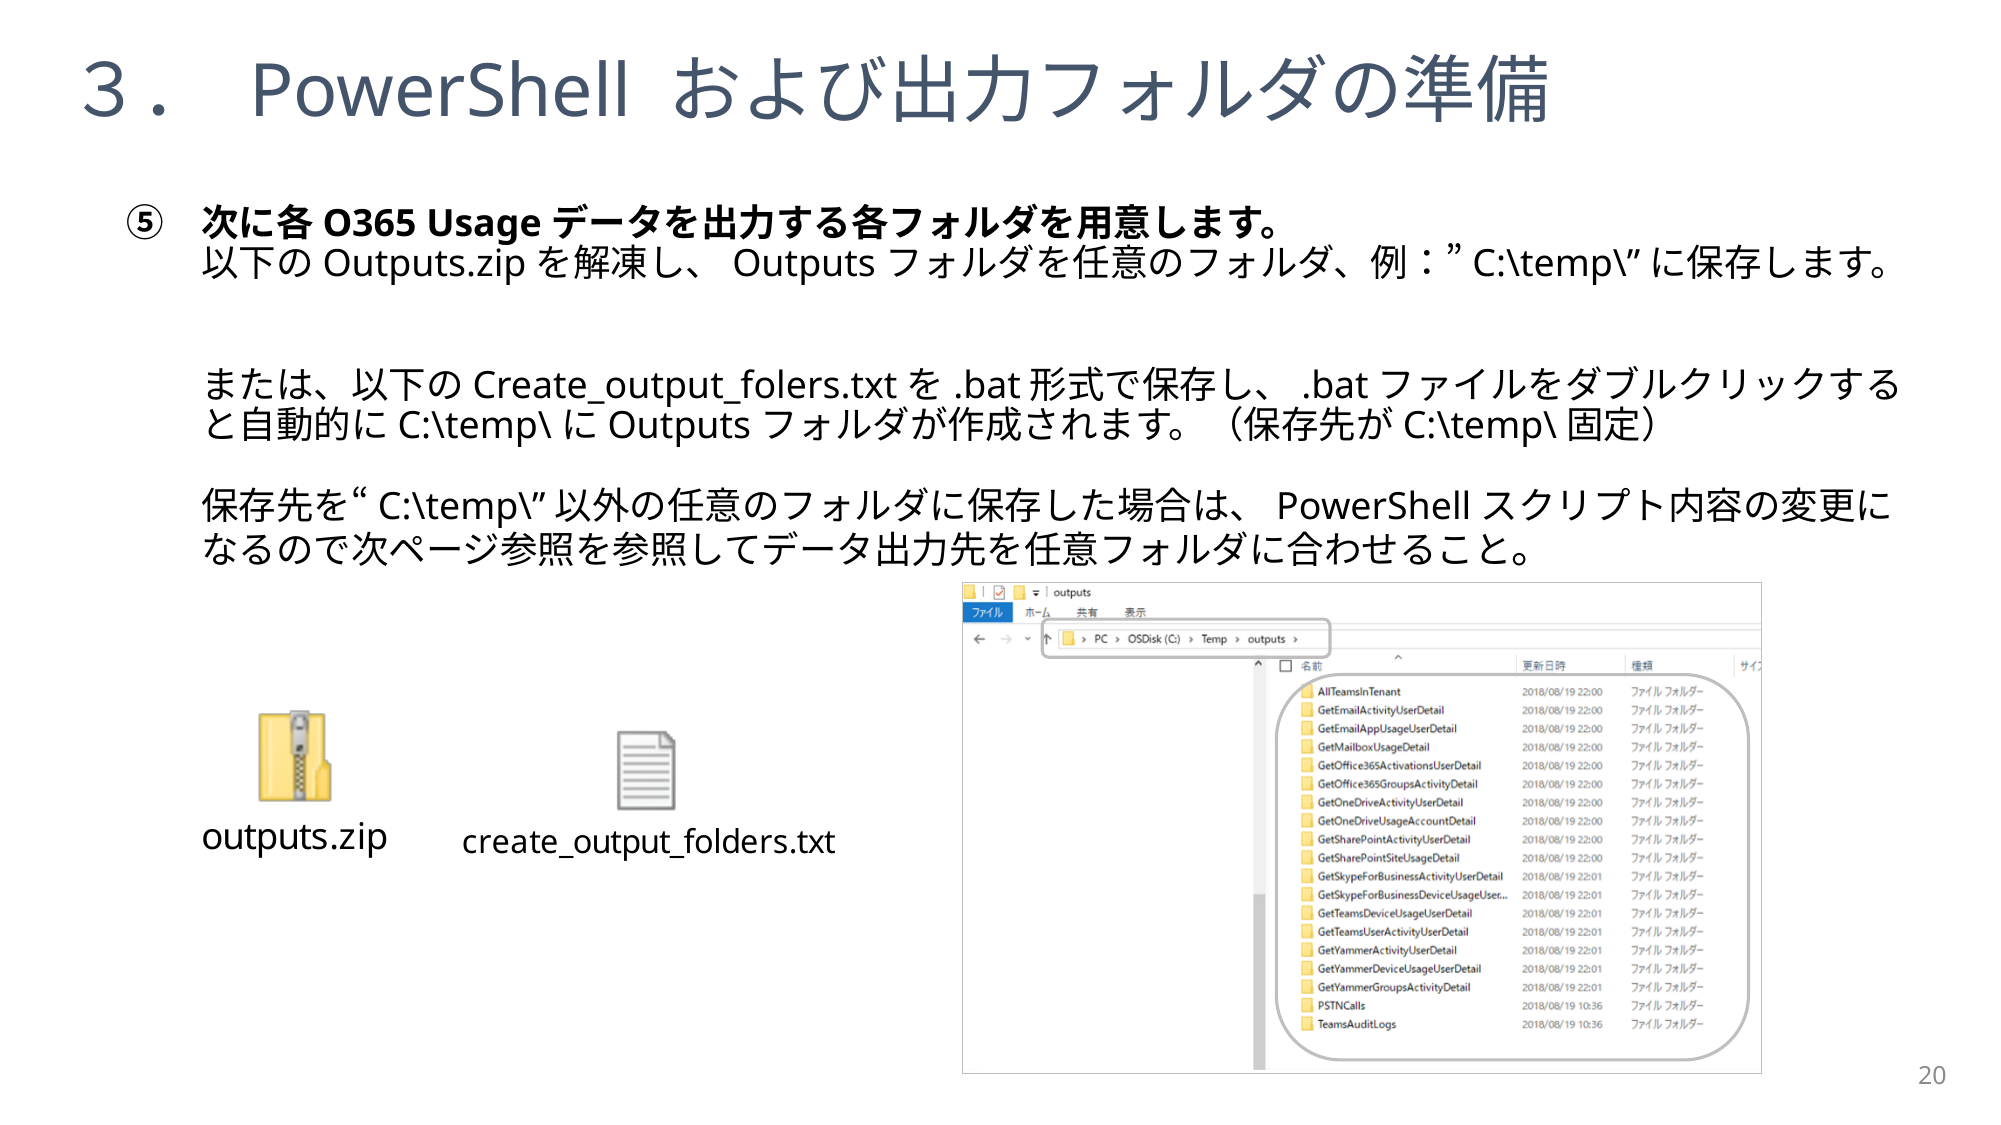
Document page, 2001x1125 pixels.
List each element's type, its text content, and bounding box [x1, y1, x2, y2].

text_box 20 [1875, 1052, 1962, 1113]
text_box 次に各O365 Usageデータを出力する各フォルダを用意します。 以下のOutputs.zipを解凍し、Outputsフォルダを任意のフォルダ、例：”C:\temp\”に保存します。 または、以下のCreate_output_folers.txtを.bat形式で保存し、.batファイルをダブルクリックすると自動的にC:\temp\にOutputsフォルダが作成されます。（保存先がC:\temp\固定） 保存先を“C:\temp\”以外の任意のフォルダに保存した場合は、PowerShellスクリプト内容の変更になるので次ページ参照を参照してデータ出力先を任意フォルダに合わせること。 [96, 180, 1934, 654]
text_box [426, 727, 871, 874]
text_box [962, 582, 1762, 1074]
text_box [181, 709, 408, 872]
text_box ３． PowerShell および出力フォルダの準備 [38, 29, 1785, 157]
